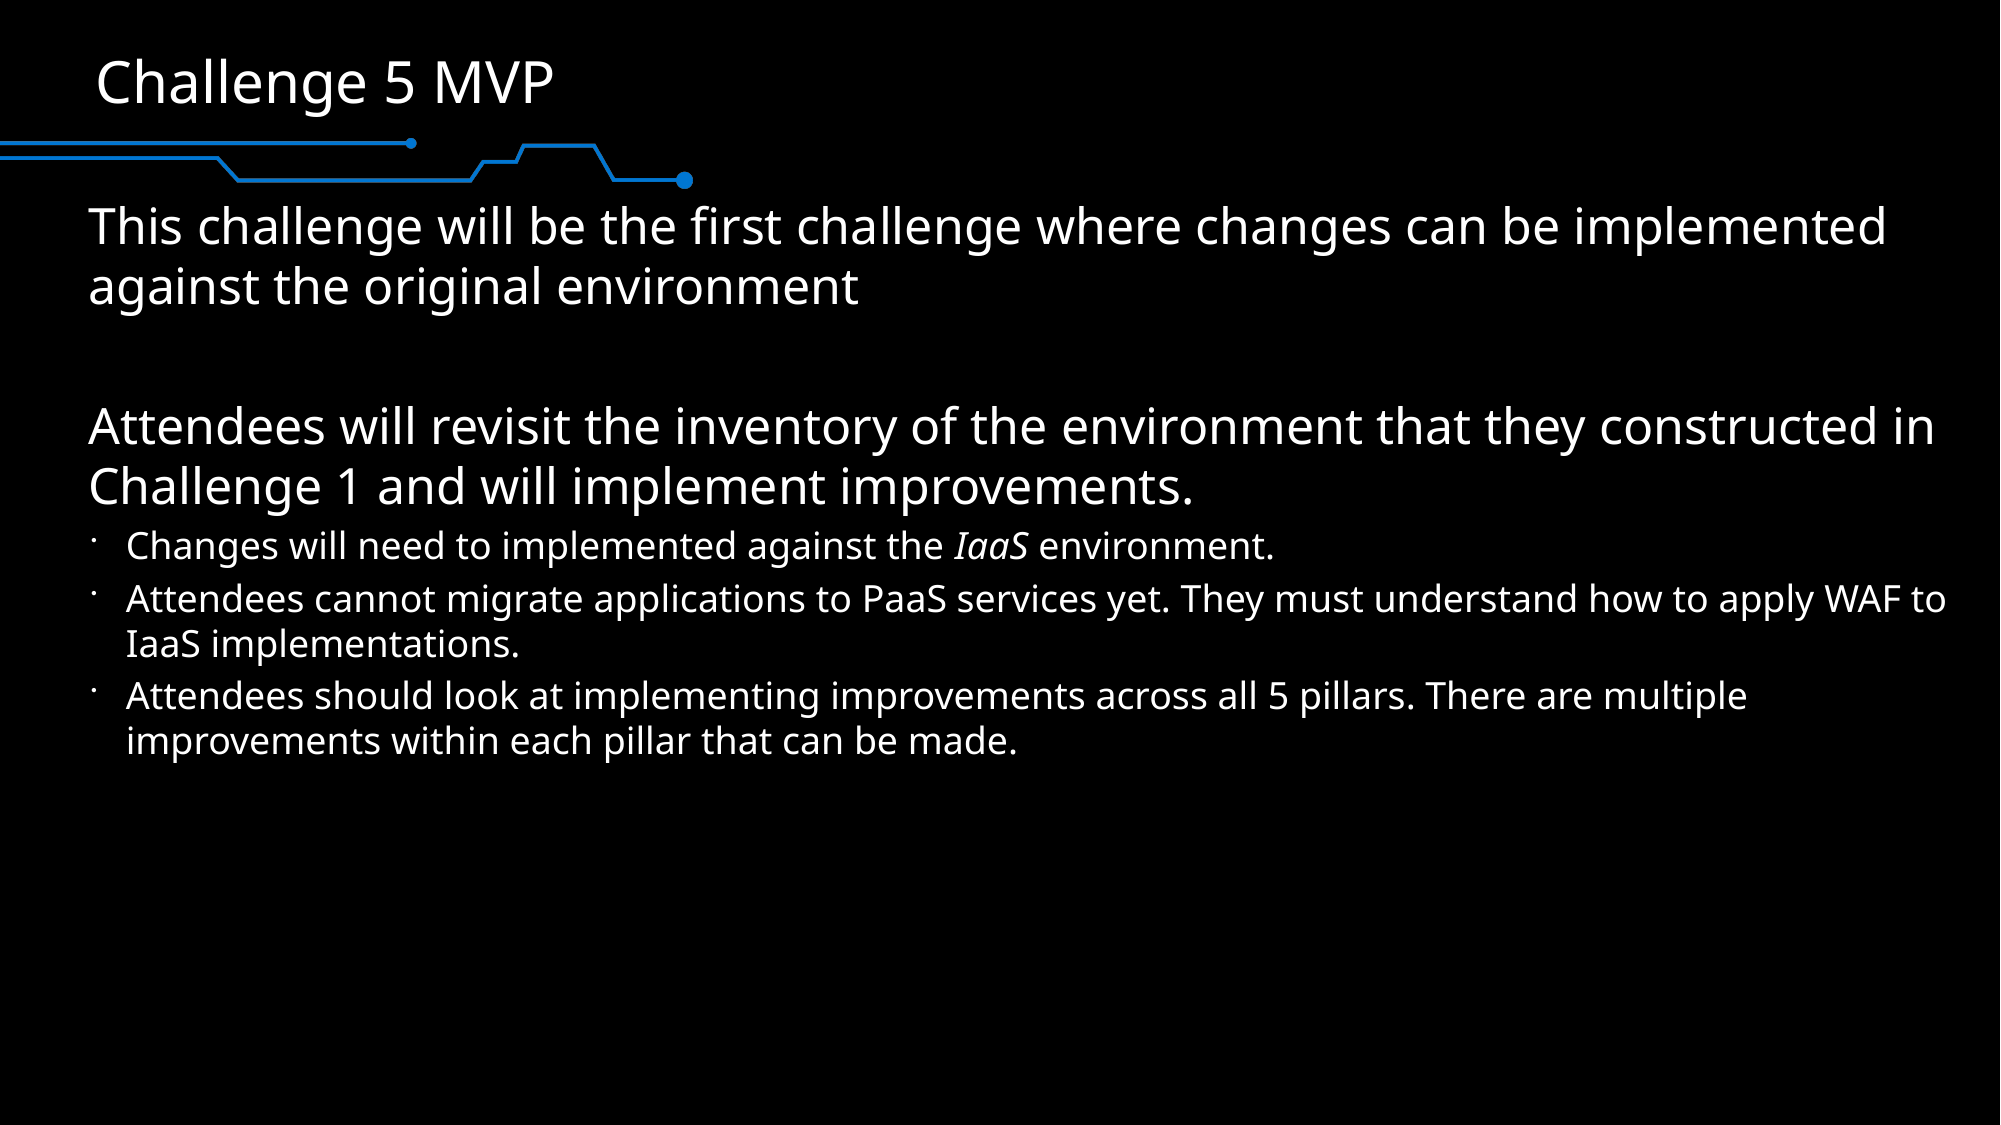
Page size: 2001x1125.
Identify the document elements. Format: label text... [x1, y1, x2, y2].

title Challenge 5 MVP [95, 34, 1317, 116]
picture [0, 105, 693, 189]
list This challenge will be the first challenge where changes can be implemented against the original environment Attendees will revisit the inventory of the environment that they constructed in Challenge 1 and will implement improvements. Changes will need to implemented against the IaaS environment. Attendees cannot migrate applications to PaaS services yet. They must understand how to apply WAF to IaaS implementations. Attendees should look at implementing improvements across all 5 pillars. There are multiple improvements within each pillar that can be made. [88, 194, 1971, 831]
